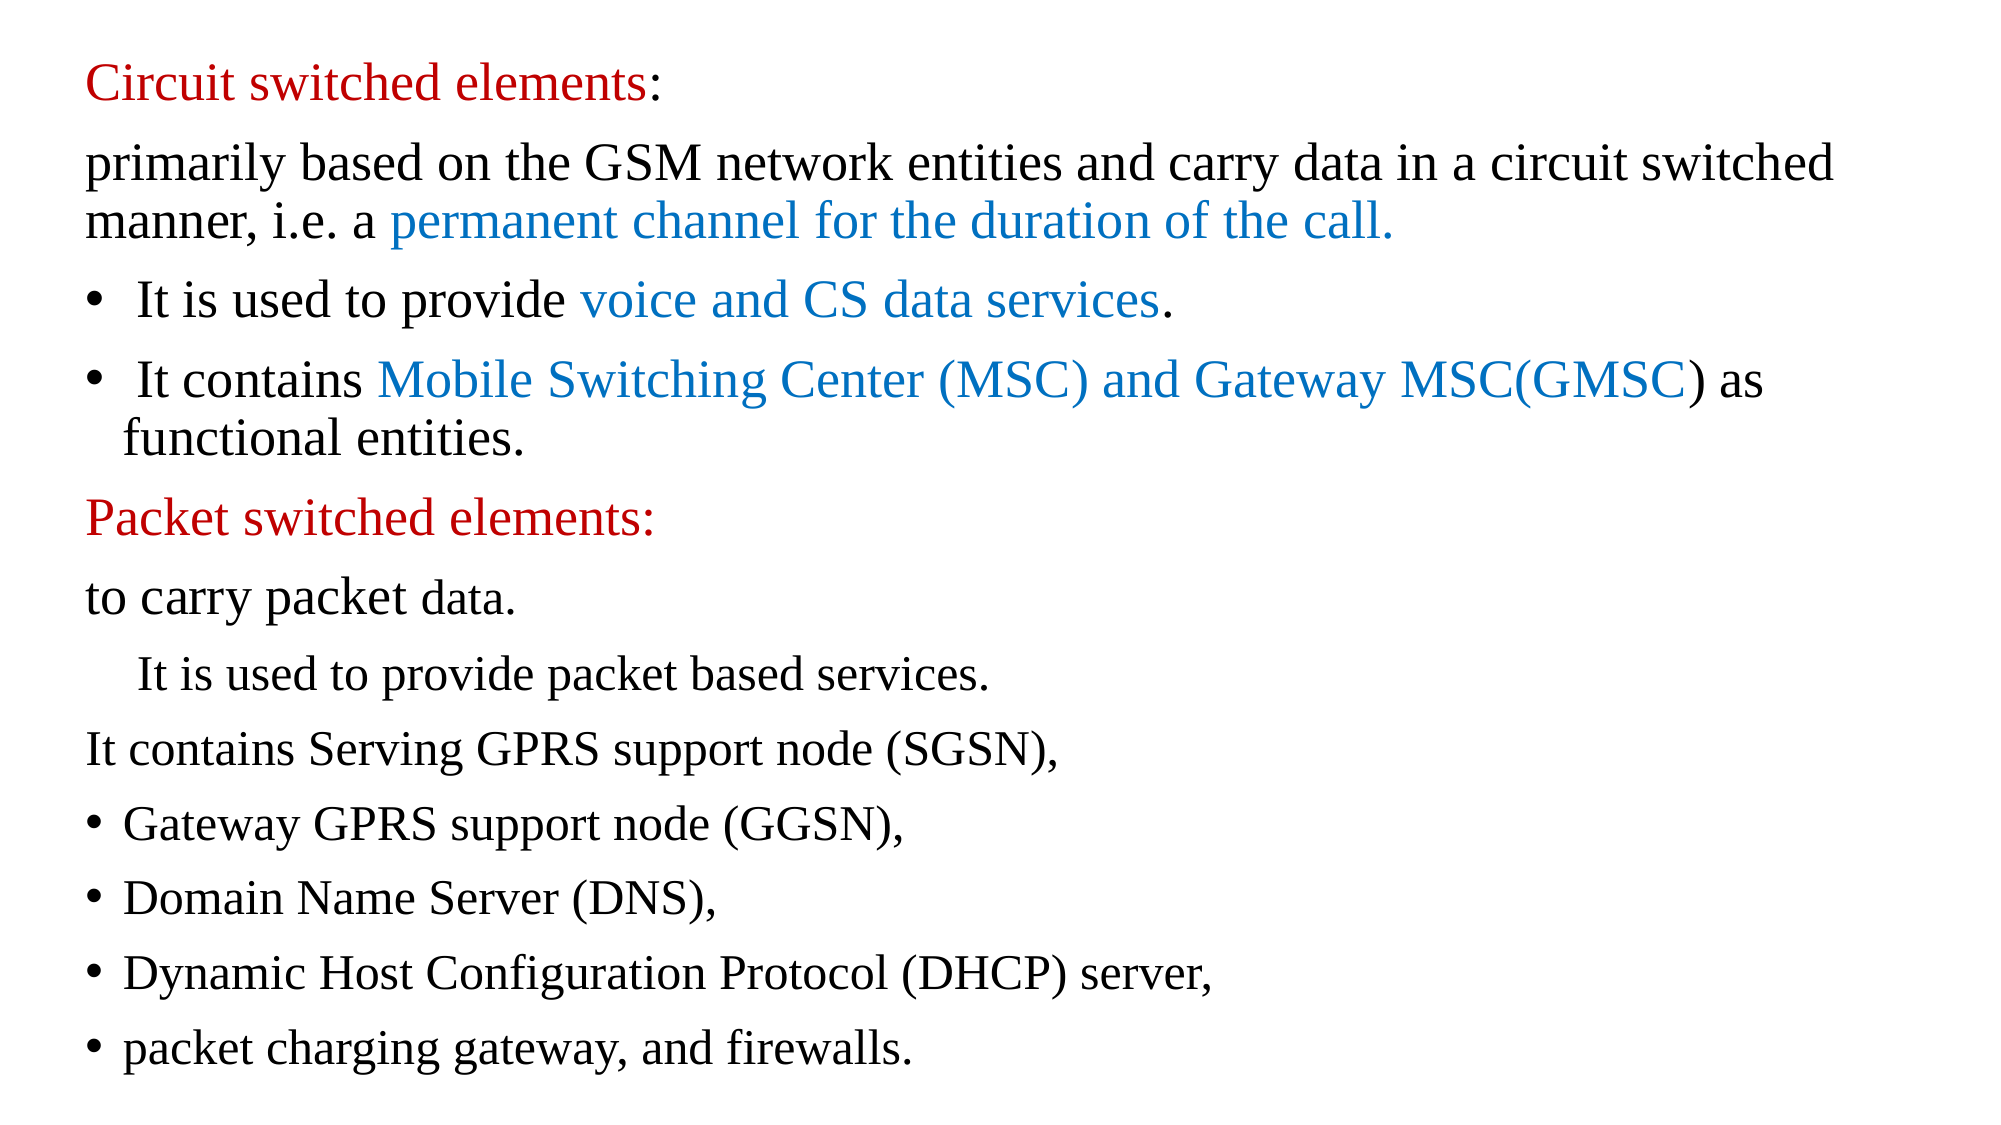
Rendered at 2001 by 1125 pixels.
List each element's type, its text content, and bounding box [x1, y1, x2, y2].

list Circuit switched elements: primarily based on the GSM network entities and carry data in a circuit switched manner, i.e. a permanent channel for the duration of the call. It is used to provide voice and CS data services. It contains Mobile Switching Center (MSC) and Gateway MSC(GMSC) as functional entities. Packet switched elements: to carry packet data.  It is used to provide packet based services. It contains Serving GPRS support node (SGSN), Gateway GPRS support node (GGSN), Domain Name Server (DNS), Dynamic Host Configuration Protocol (DHCP) server, packet charging gateway, and firewalls. [70, 46, 2000, 1104]
